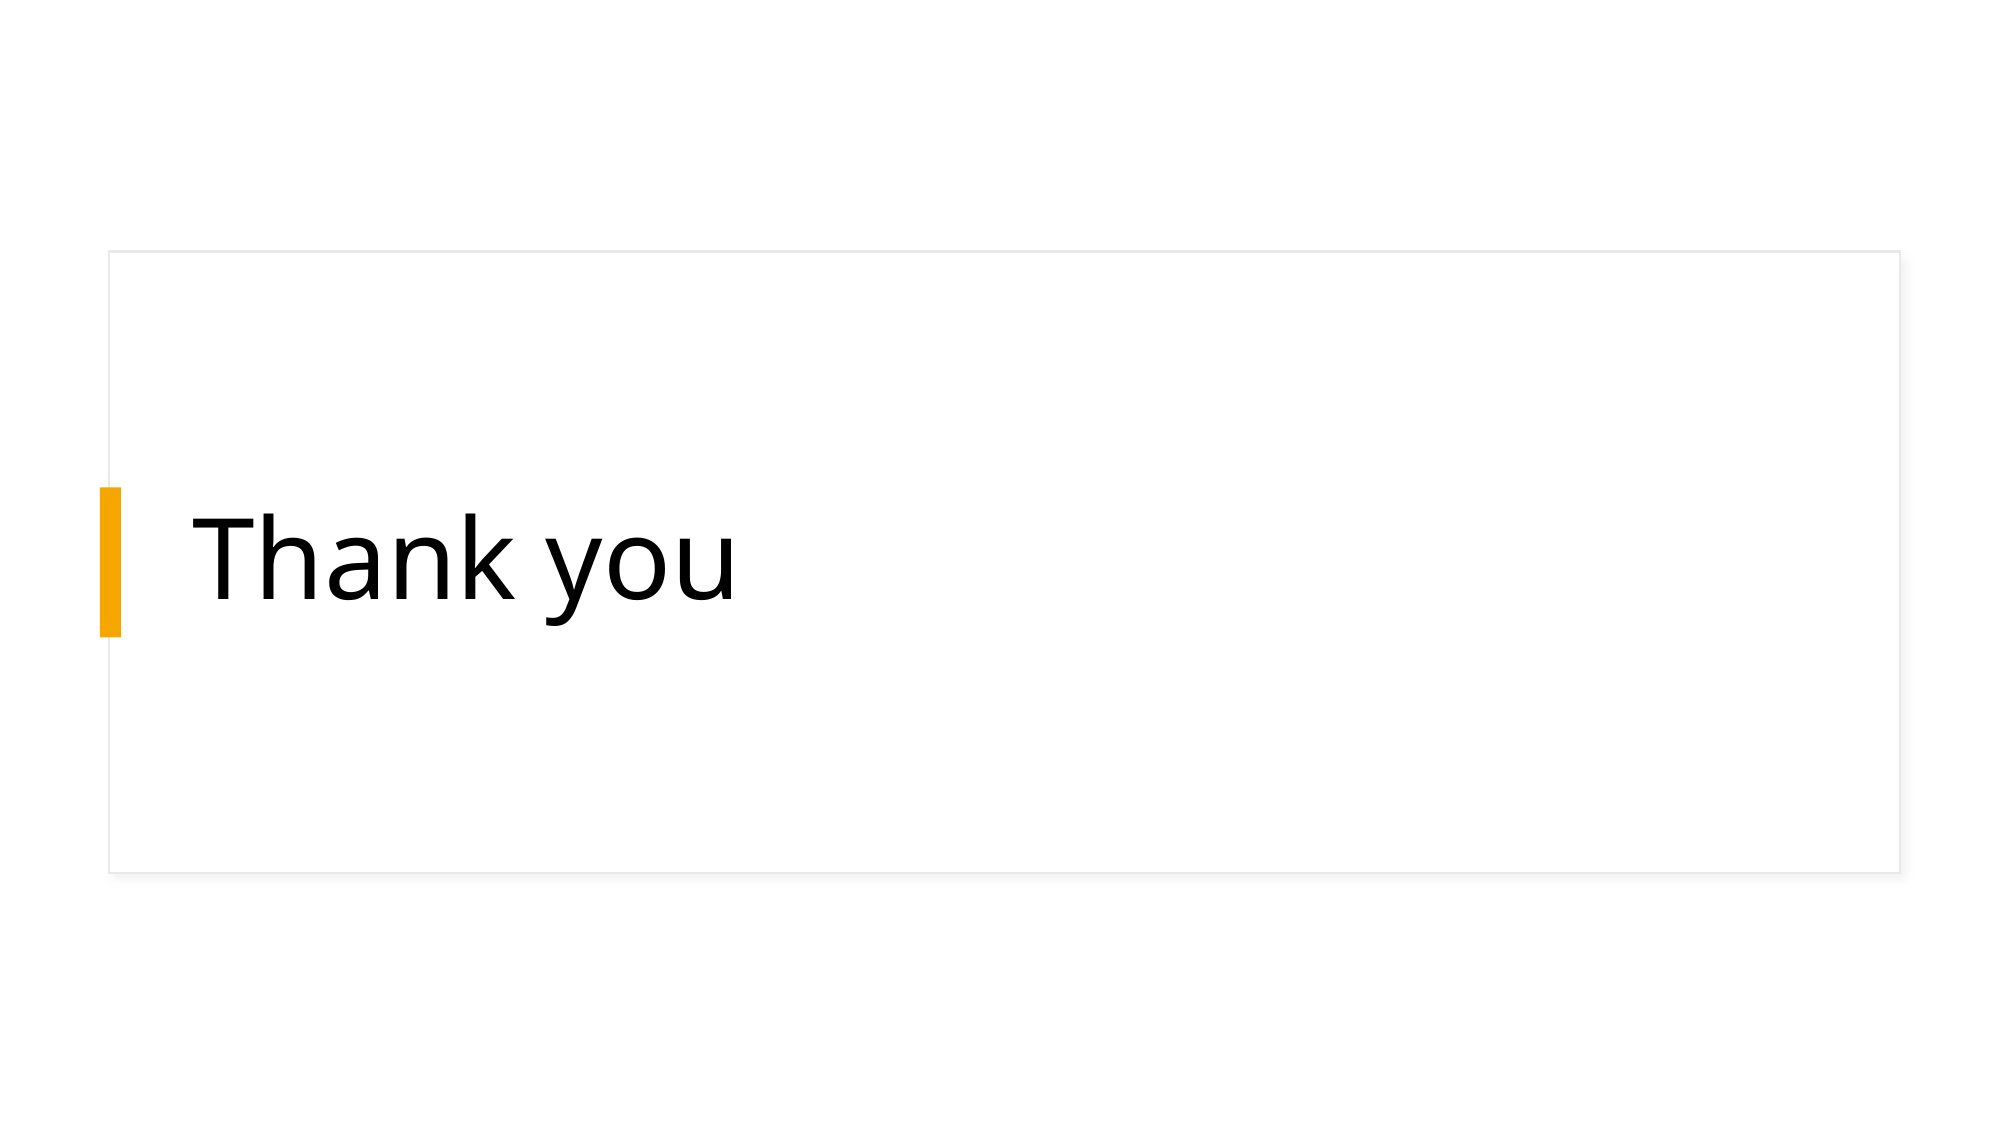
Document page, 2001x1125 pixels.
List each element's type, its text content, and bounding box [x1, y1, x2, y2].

title Thank you [176, 318, 1847, 809]
